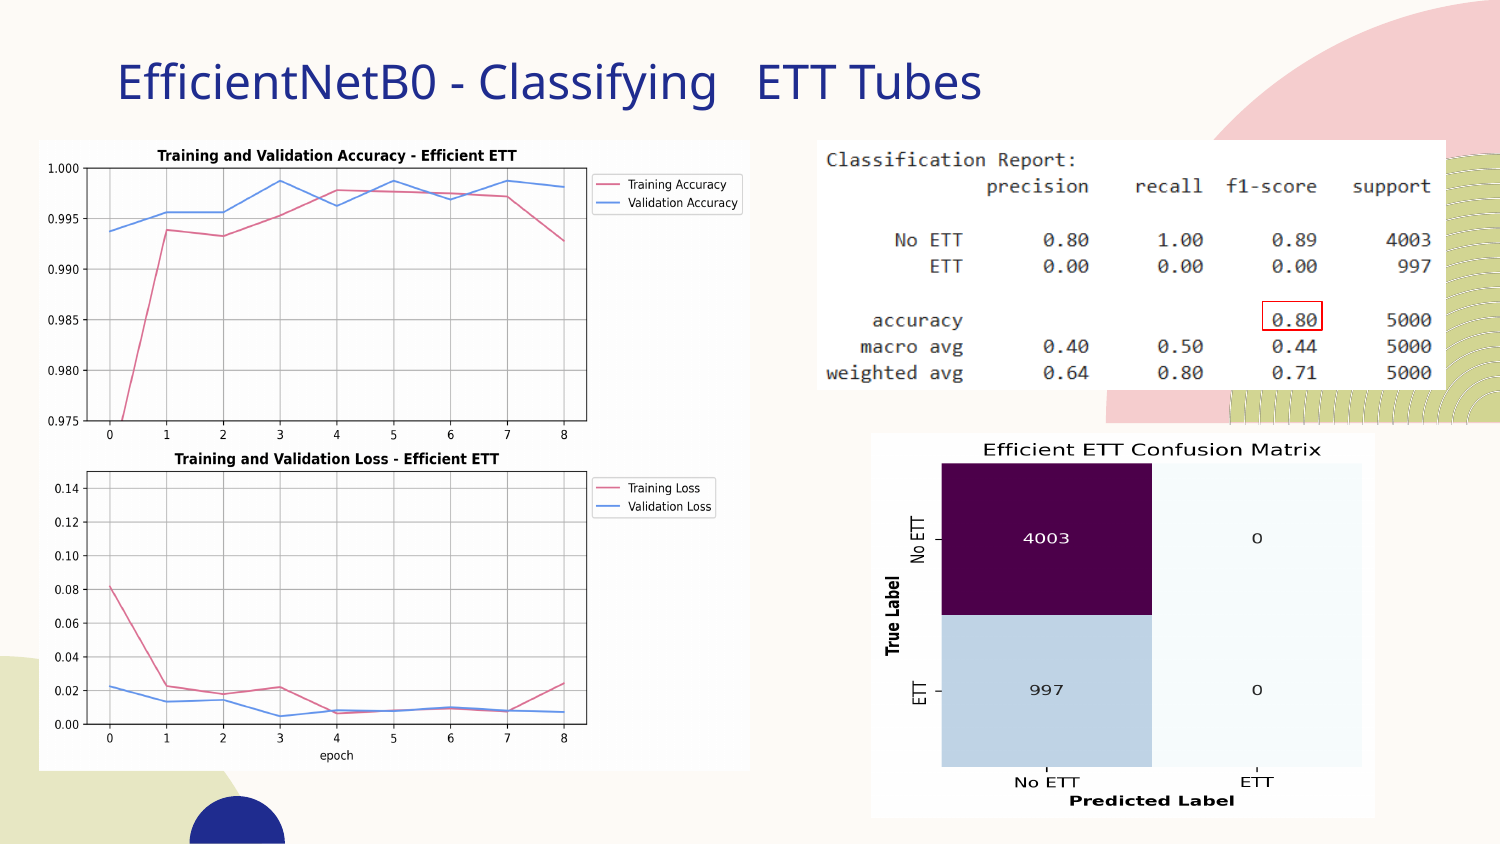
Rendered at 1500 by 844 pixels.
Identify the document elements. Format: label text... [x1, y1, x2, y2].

picture [870, 432, 1376, 818]
text_box EfficientNetB0 - Classifying ETT Tubes [101, 37, 1305, 141]
picture [817, 140, 1500, 425]
picture [39, 140, 751, 772]
